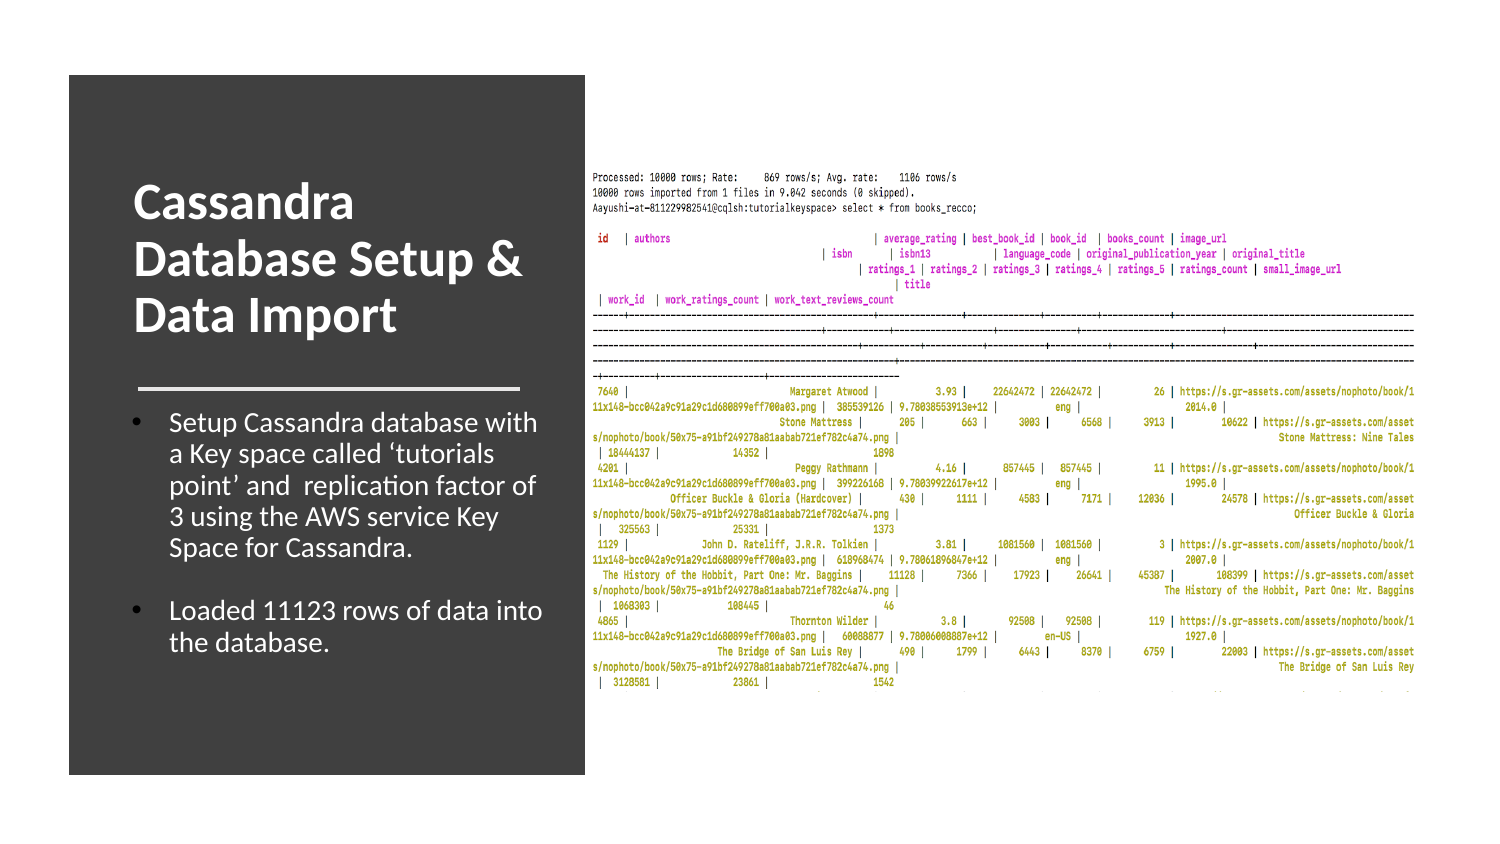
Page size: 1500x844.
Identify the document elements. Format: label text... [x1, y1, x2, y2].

text_box [79, 85, 575, 765]
list Setup Cassandra database with a Key space called ‘tutorials point’ and replication factor of 3 using the AWS service Key Space for Cassandra. Loaded 11123 rows of data into the database. [79, 399, 559, 674]
picture [591, 170, 1422, 692]
title Cassandra Database Setup & Data Import [118, 171, 575, 352]
